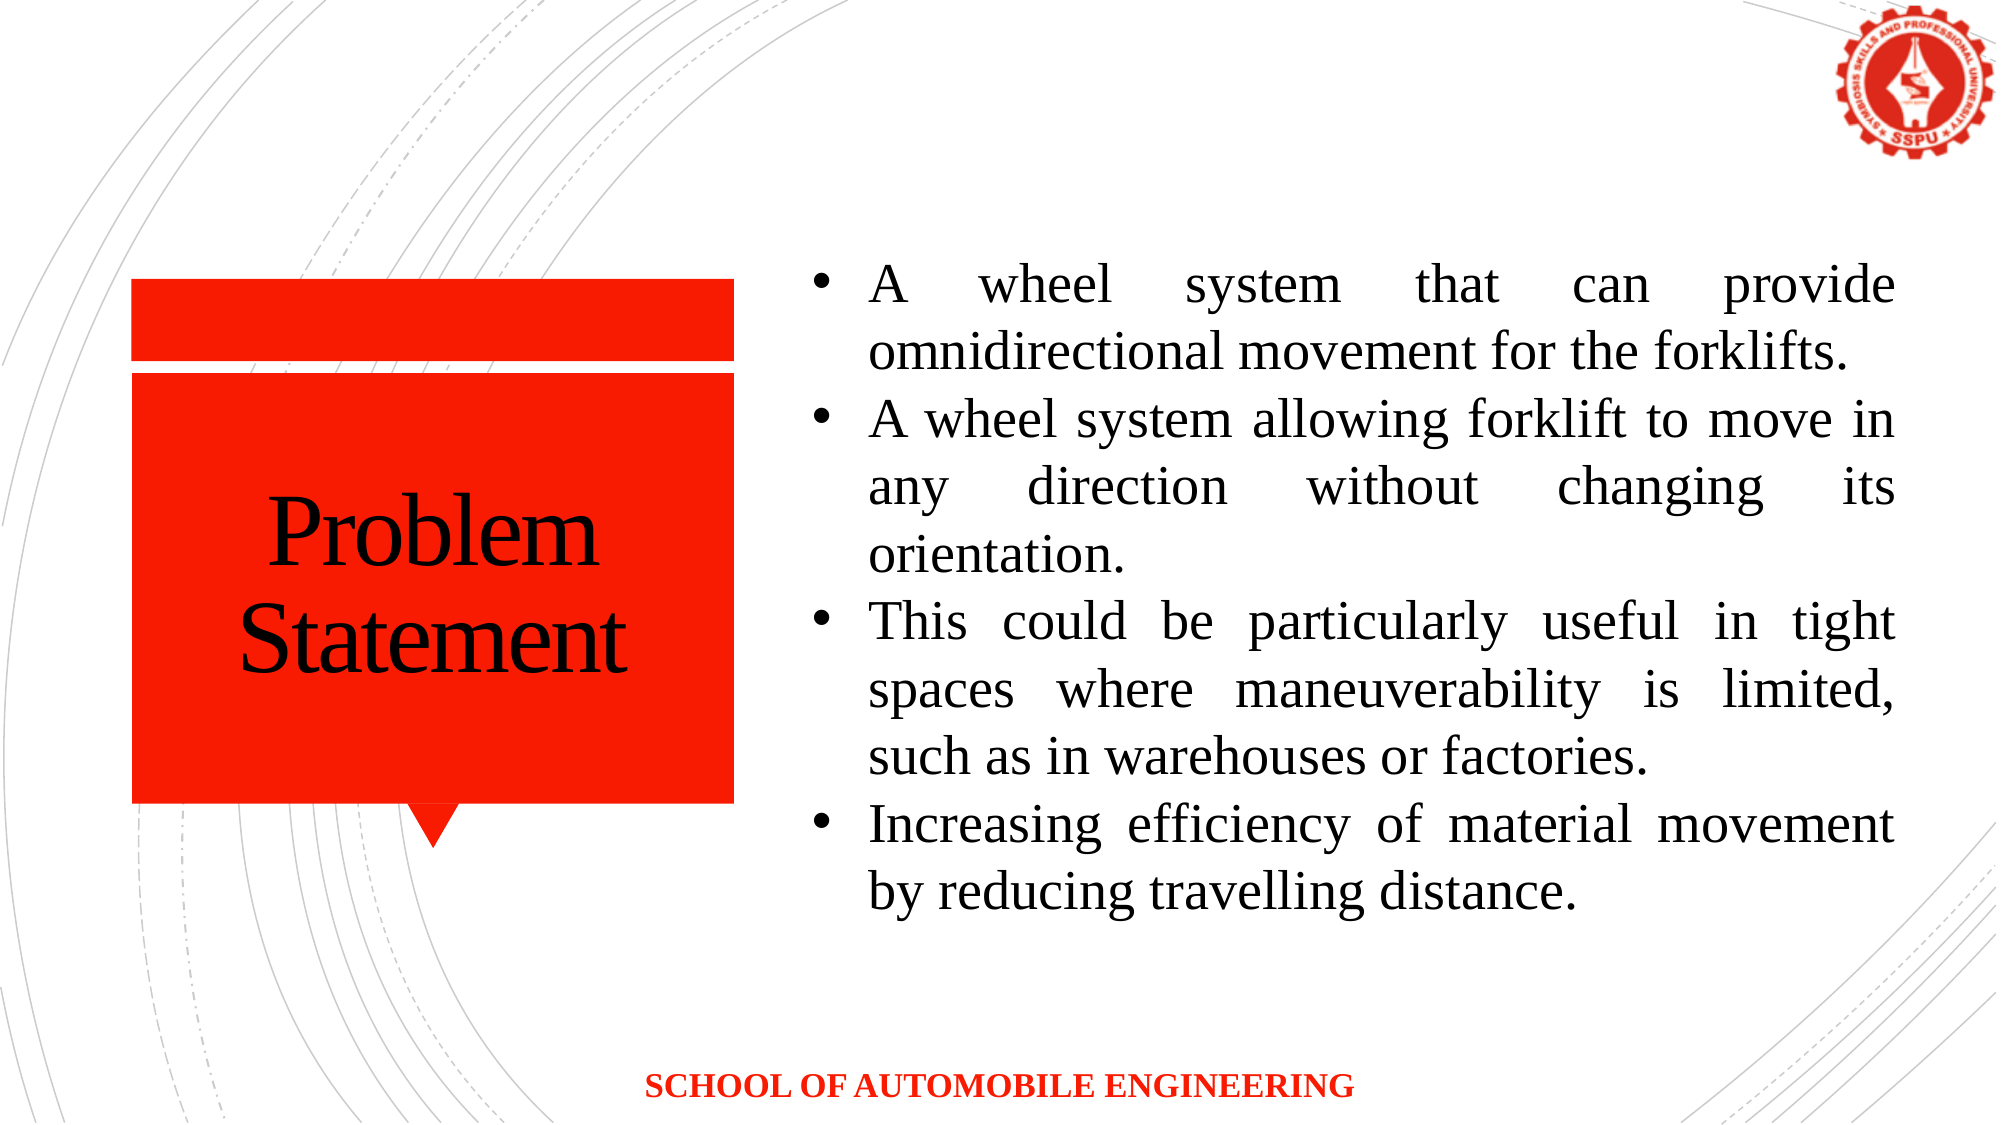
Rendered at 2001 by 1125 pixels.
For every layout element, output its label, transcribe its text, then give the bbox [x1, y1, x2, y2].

text_box Problem Statement [145, 385, 720, 789]
text_box A wheel system that can provide omnidirectional movement for the forklifts. A wheel system allowing forklift to move in any direction without changing its orientation. This could be particularly useful in tight spaces where maneuverability is limited, such as in warehouses or factories. Increasing efficiency of material movement by reducing travelling distance. [797, 238, 1913, 929]
picture [1824, 0, 2000, 166]
text_box SCHOOL OF AUTOMOBILE ENGINEERING [628, 1055, 1372, 1113]
